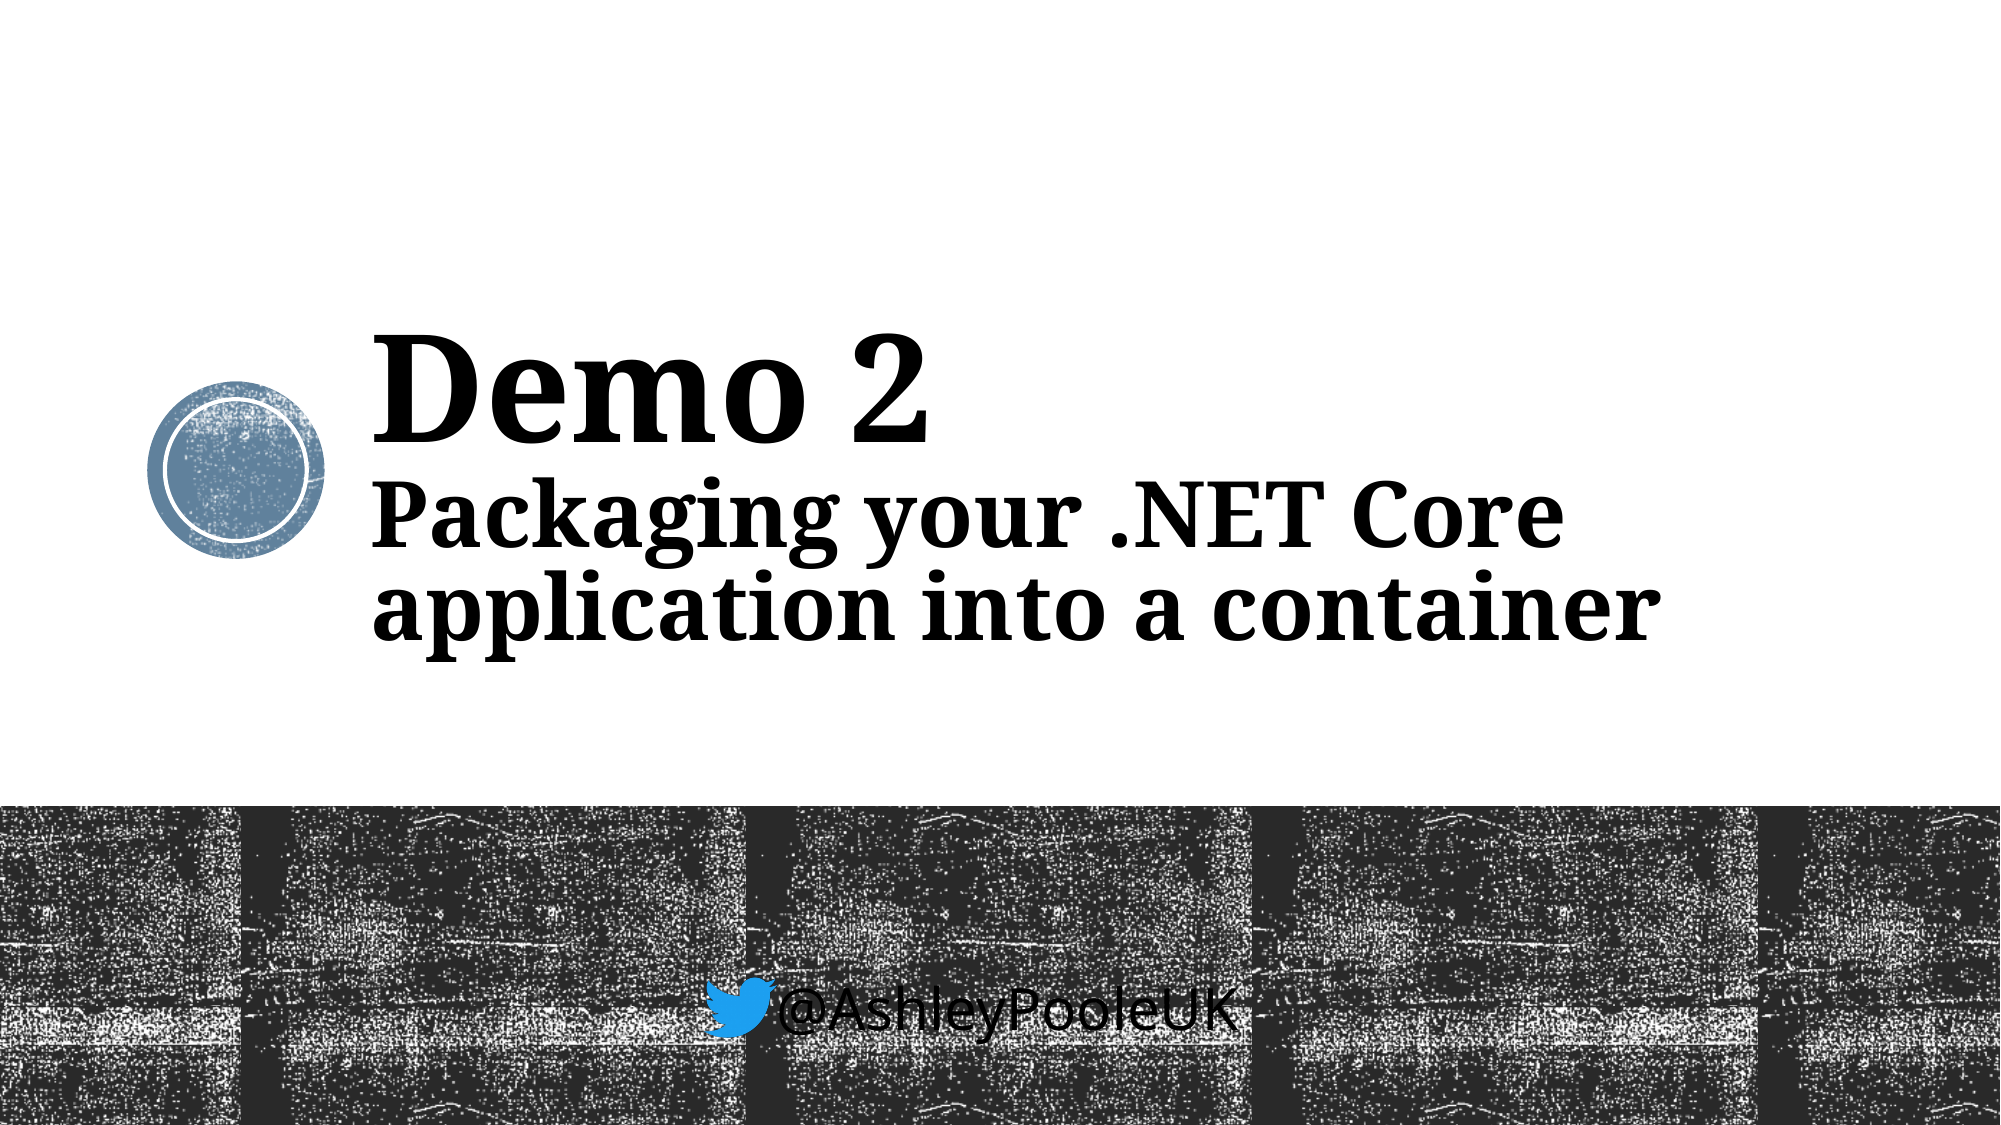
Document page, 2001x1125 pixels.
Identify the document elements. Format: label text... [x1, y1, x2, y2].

title Demo 2 Packaging your .NET Core application into a container [355, 201, 1841, 779]
title CONSIDERATIONS [0, 806, 2000, 1125]
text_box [705, 967, 1236, 1049]
